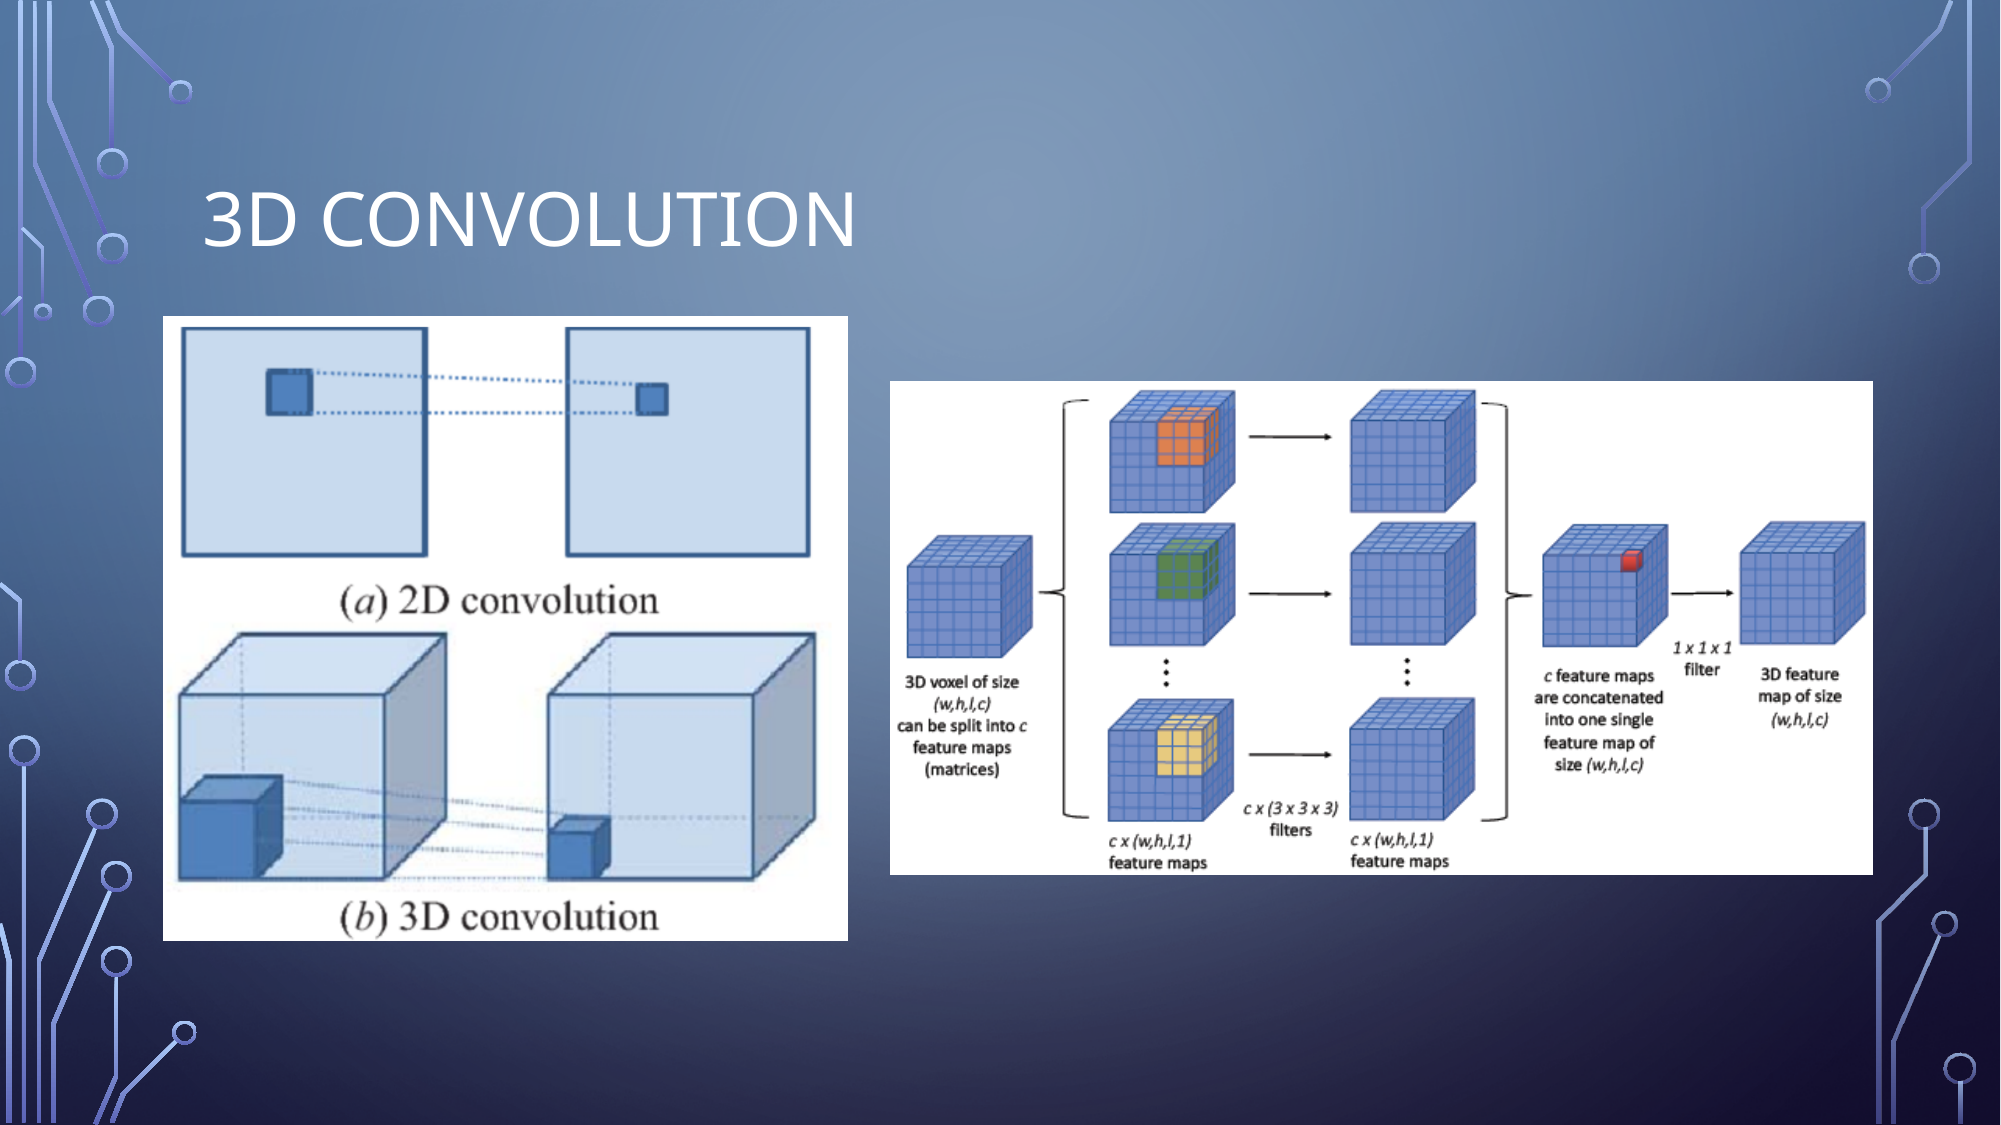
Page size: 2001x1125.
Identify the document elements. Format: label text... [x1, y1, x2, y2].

title 3D Convolution [187, 101, 1813, 344]
picture [163, 315, 848, 941]
picture [889, 381, 1873, 876]
